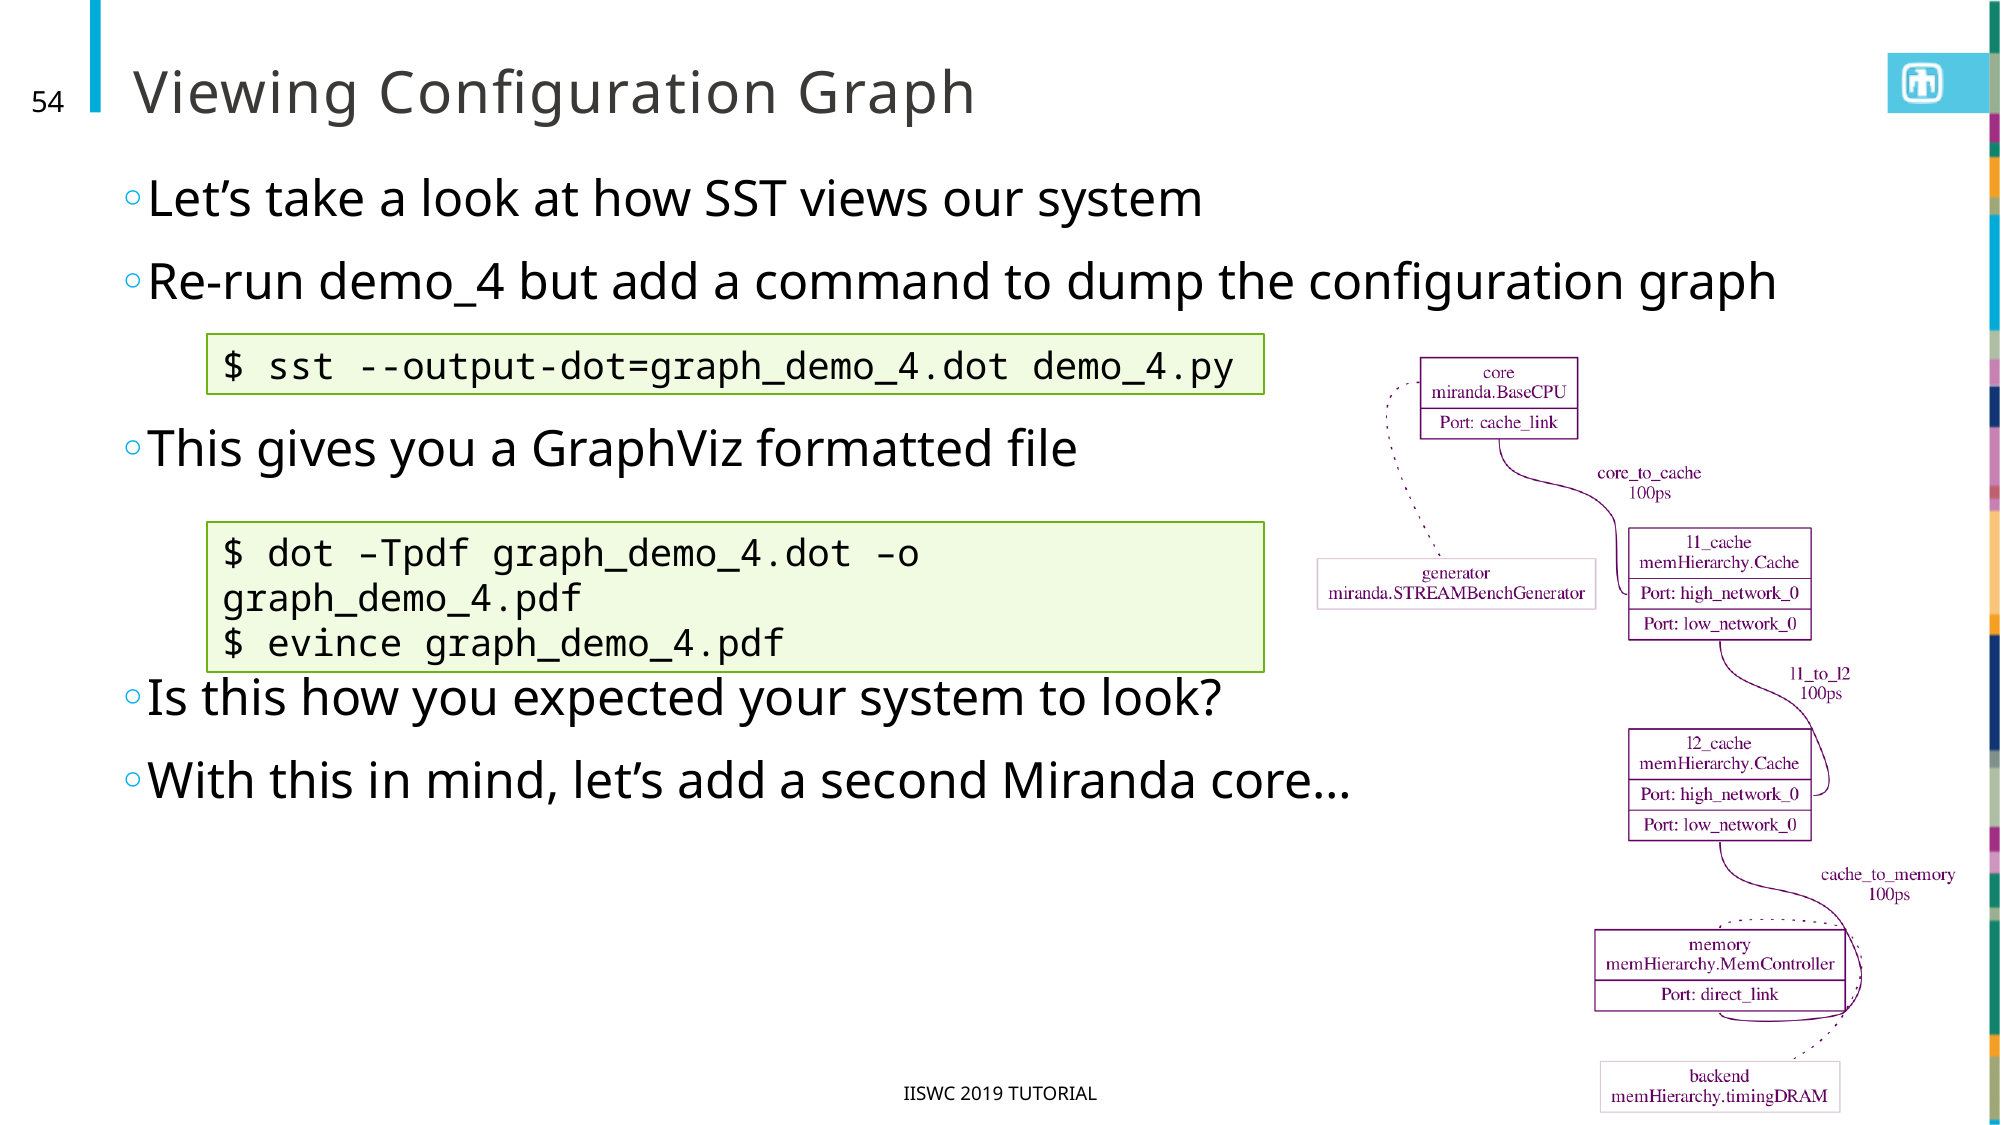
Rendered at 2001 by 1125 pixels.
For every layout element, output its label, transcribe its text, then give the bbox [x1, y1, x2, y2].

title Viewing Configuration Graph [118, 39, 1769, 133]
slide_number 54 [10, 73, 80, 133]
text_box $ dot –Tpdf graph_demo_4.dot –o graph_demo_4.pdf $ evince graph_demo_4.pdf [206, 521, 1265, 673]
footer IISWC 2019 Tutorial [604, 1063, 1295, 1124]
picture [1990, 330, 1999, 1120]
picture [1298, 336, 1962, 1125]
picture [1901, 62, 1944, 104]
text_box $ sst --output-dot=graph_demo_4.dot demo_4.py [206, 333, 1265, 395]
picture [1990, 1, 1999, 215]
list Let’s take a look at how SST views our system Re-run demo_4 but add a command to dump the configuration graph This gives you a GraphViz formatted file Is this how you expected your system to look? With this in mind, let’s add a second Miranda core… [118, 166, 1927, 1000]
